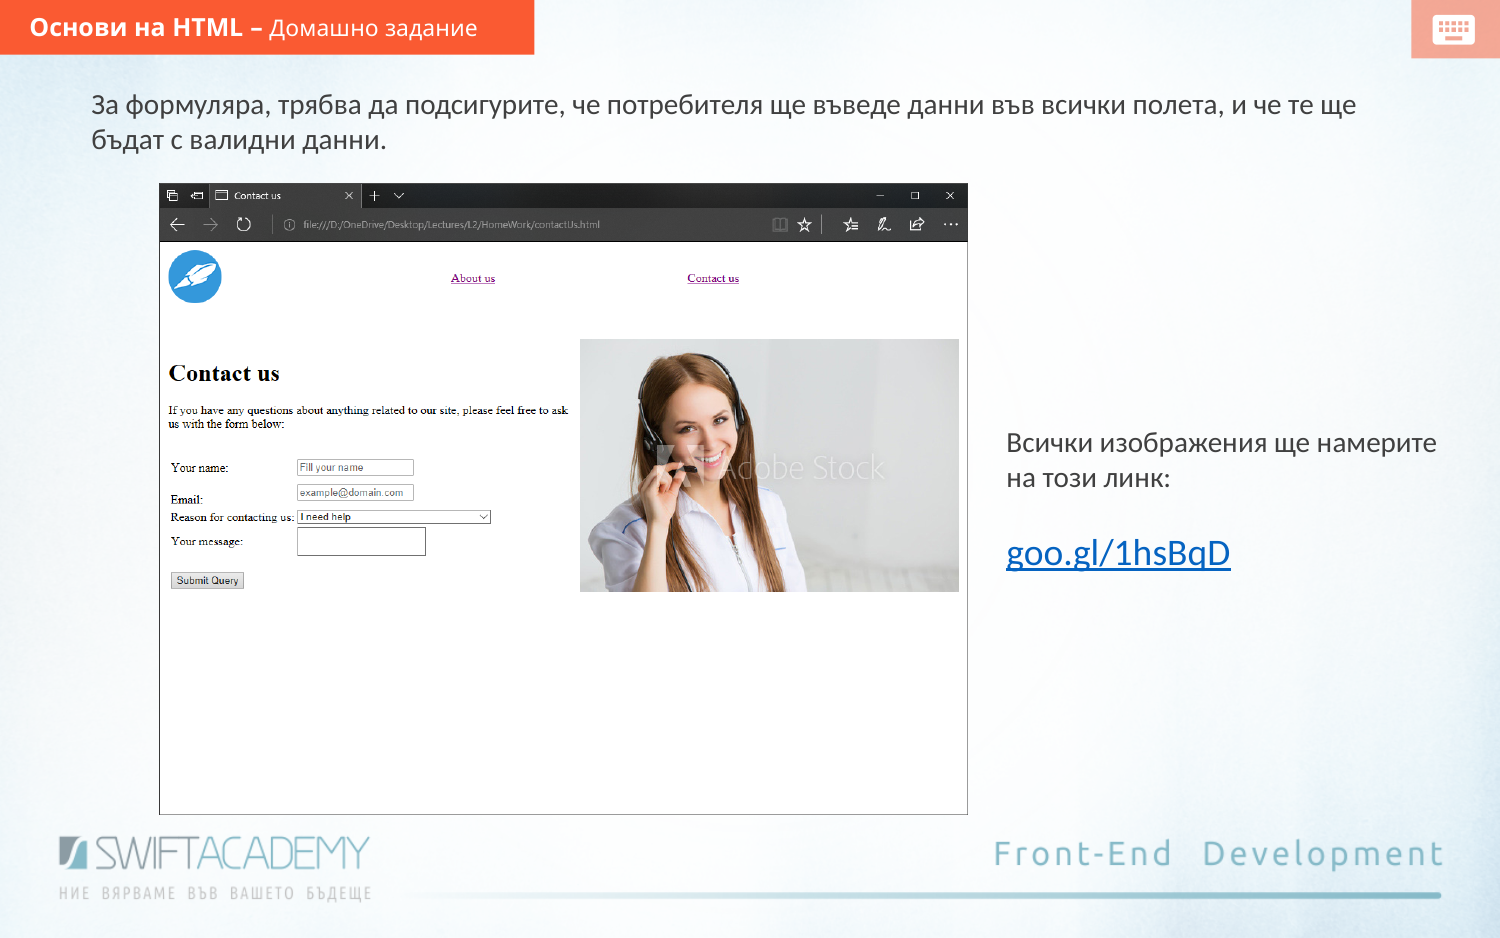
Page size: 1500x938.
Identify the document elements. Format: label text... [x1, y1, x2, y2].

text_box [1410, 0, 1500, 59]
picture [1428, 4, 1479, 55]
picture [159, 183, 968, 815]
text_box Основи на HTML – Домашно задание [14, 4, 550, 49]
text_box За формуляра, трябва да подсигурите, че потребителя ще въведе данни във всички полета, и че те ще бъдат с валидни данни. [76, 78, 1436, 163]
text_box Всички изображения ще намерите на този линк: goo.gl/1hsBqD [991, 415, 1456, 581]
text_box [0, 0, 535, 56]
